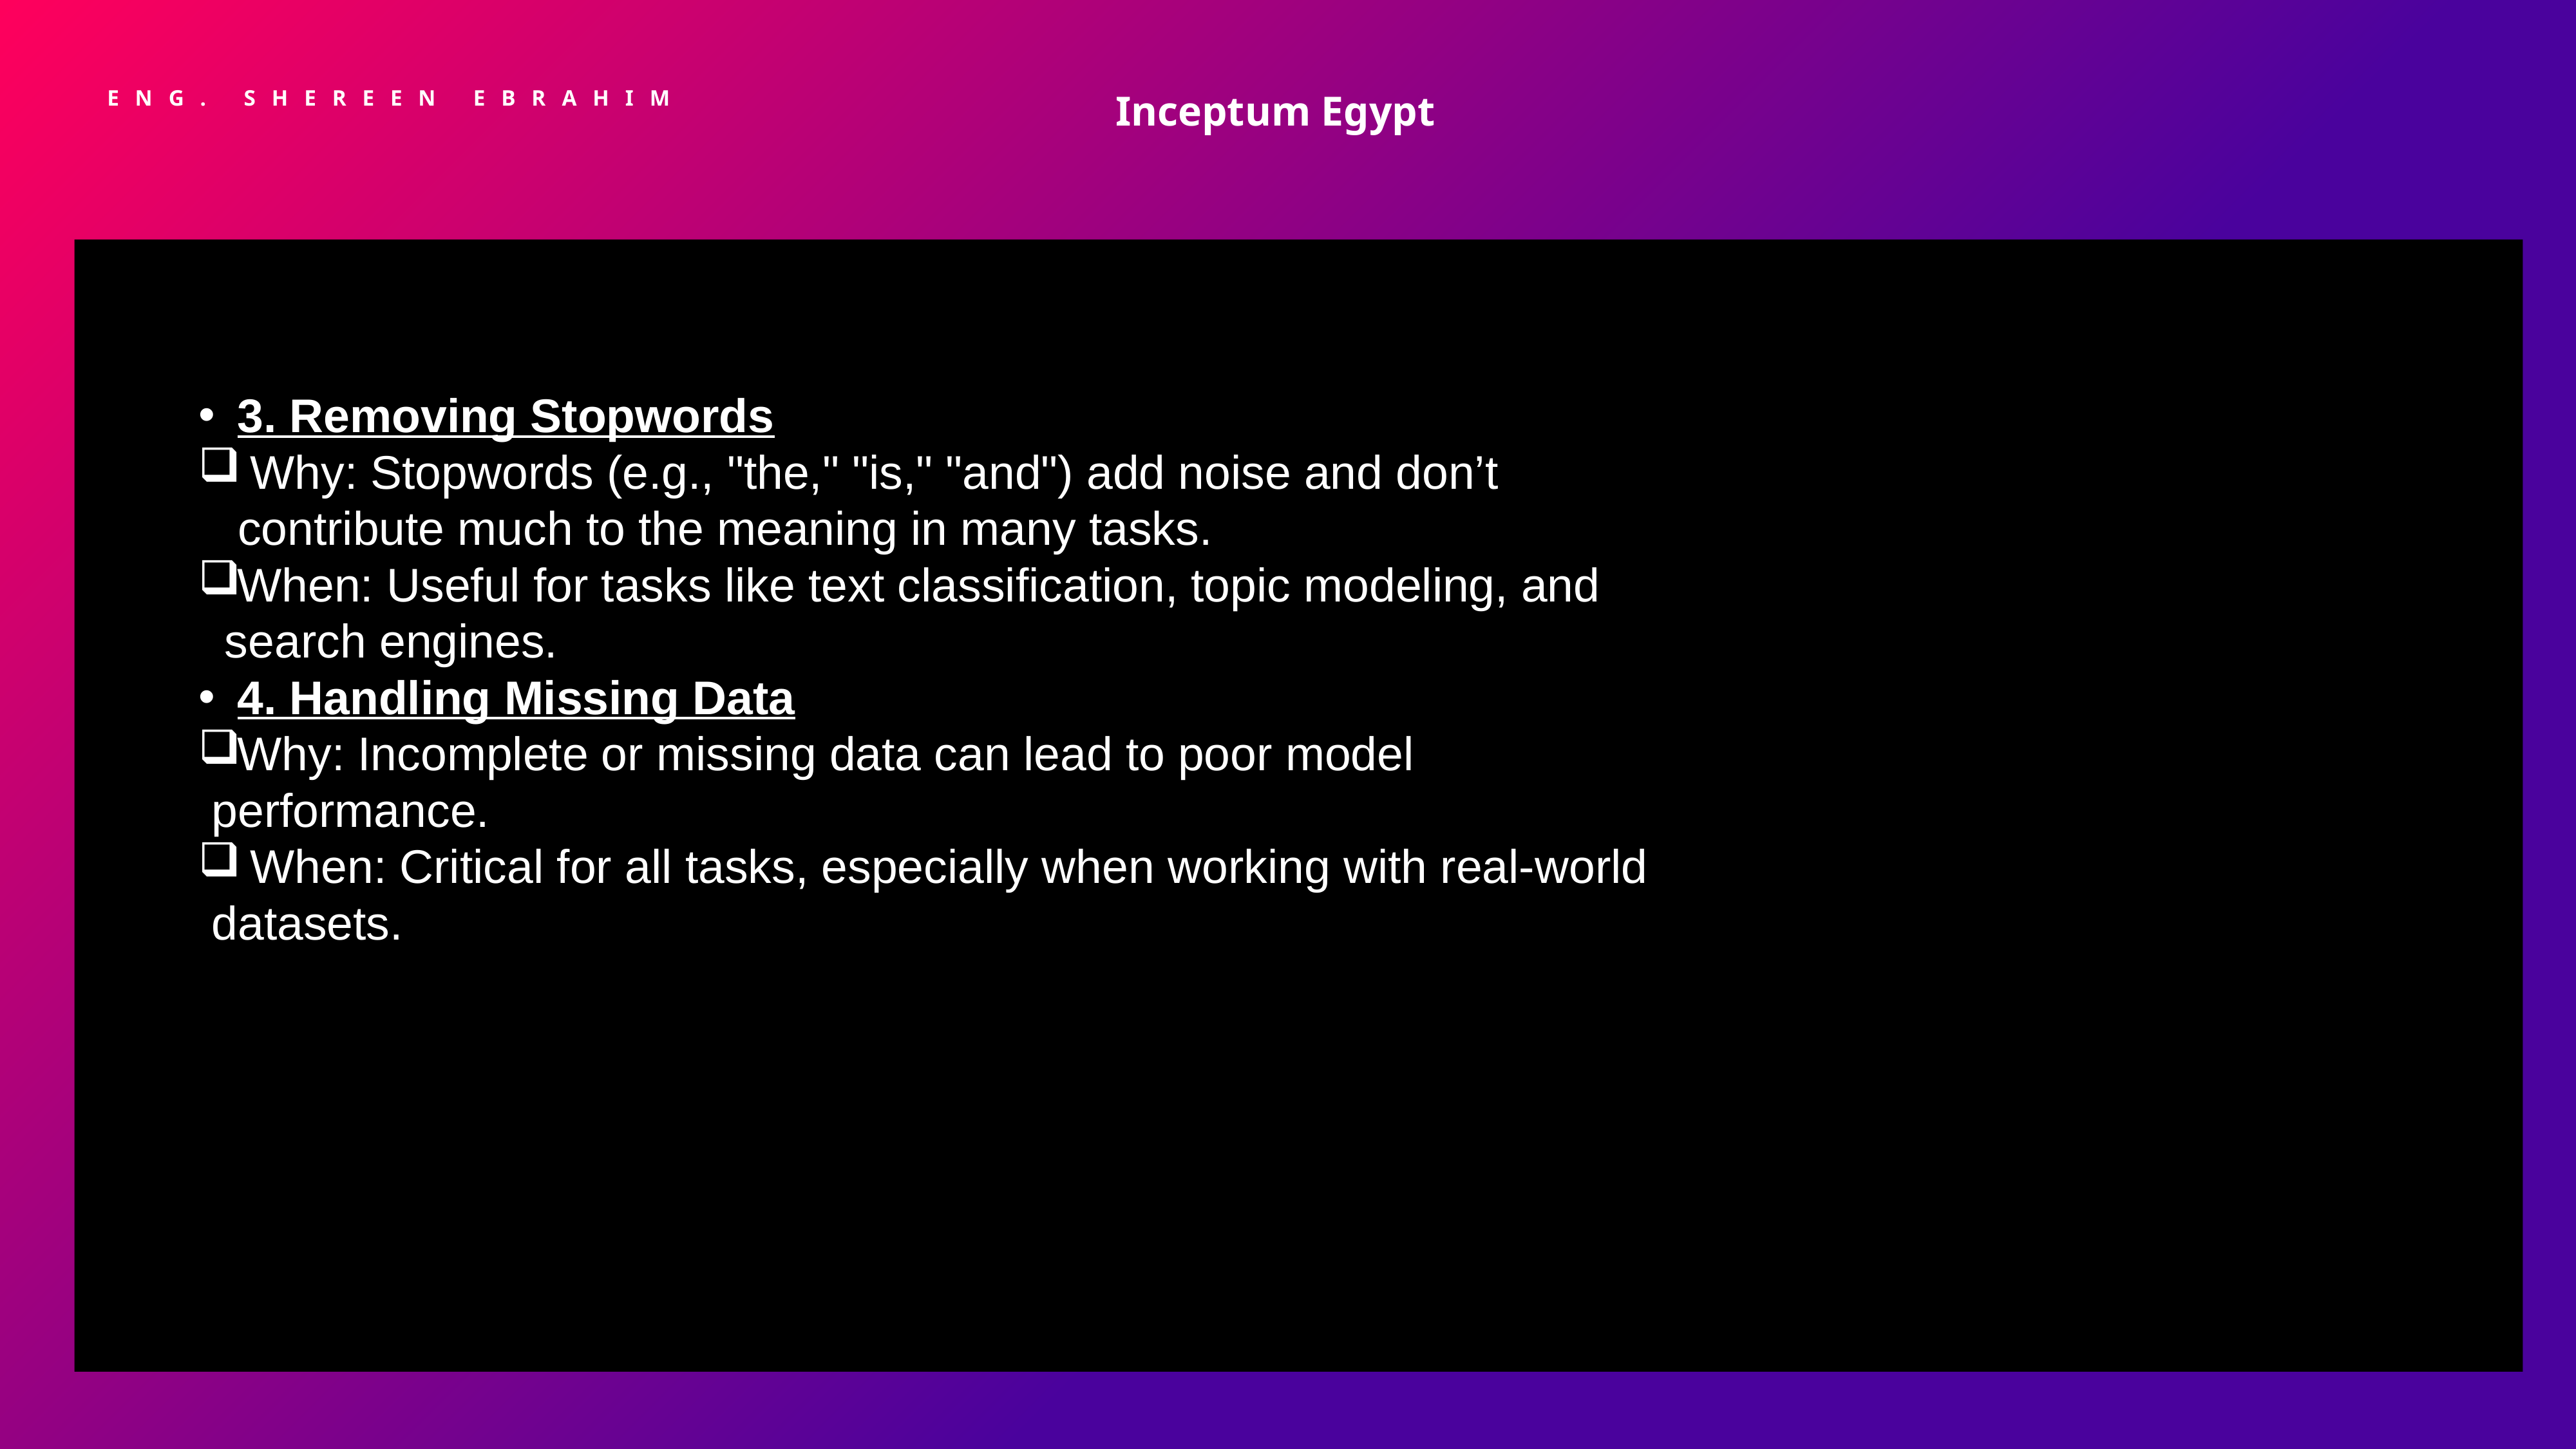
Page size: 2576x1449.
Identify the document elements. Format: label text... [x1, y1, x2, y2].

text_box [74, 239, 2523, 1372]
text_box [0, 0, 2576, 1449]
text_box 3. Removing Stopwords Why: Stopwords (e.g., "the," "is," "and") add noise and don’t contribute much to the meaning in many tasks. When: Useful for tasks like text classification, topic modeling, and search engines. 4. Handling Missing Data Why: Incomplete or missing data can lead to poor model performance. When: Critical for all tasks, especially when working with real-world datasets. [189, 386, 1966, 979]
text_box Inceptum Egypt [1077, 61, 1473, 134]
text_box Eng. Shereen Ebrahim [107, 71, 1124, 110]
